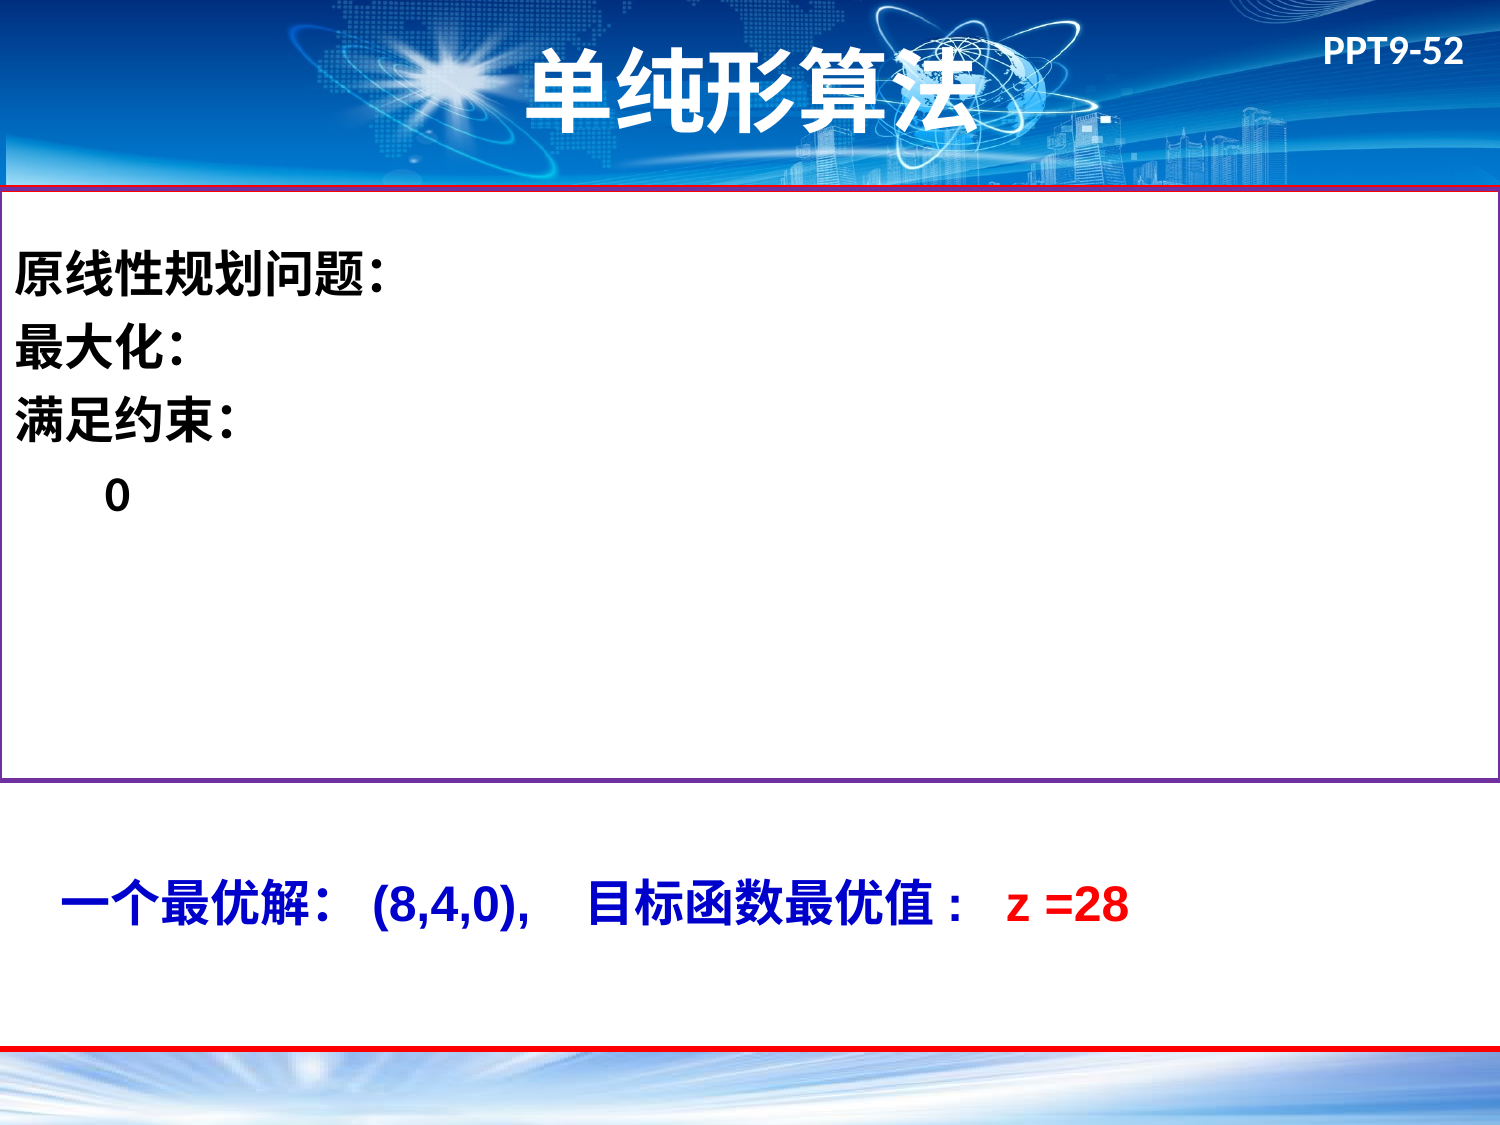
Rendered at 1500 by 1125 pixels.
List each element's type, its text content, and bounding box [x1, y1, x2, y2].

title 单纯形算法 [3, 2, 1500, 189]
picture [0, 0, 1500, 185]
picture [0, 1052, 1500, 1125]
text_box 一个最优解：(8,4,0), 目标函数最优值: z =28 [44, 834, 1330, 968]
